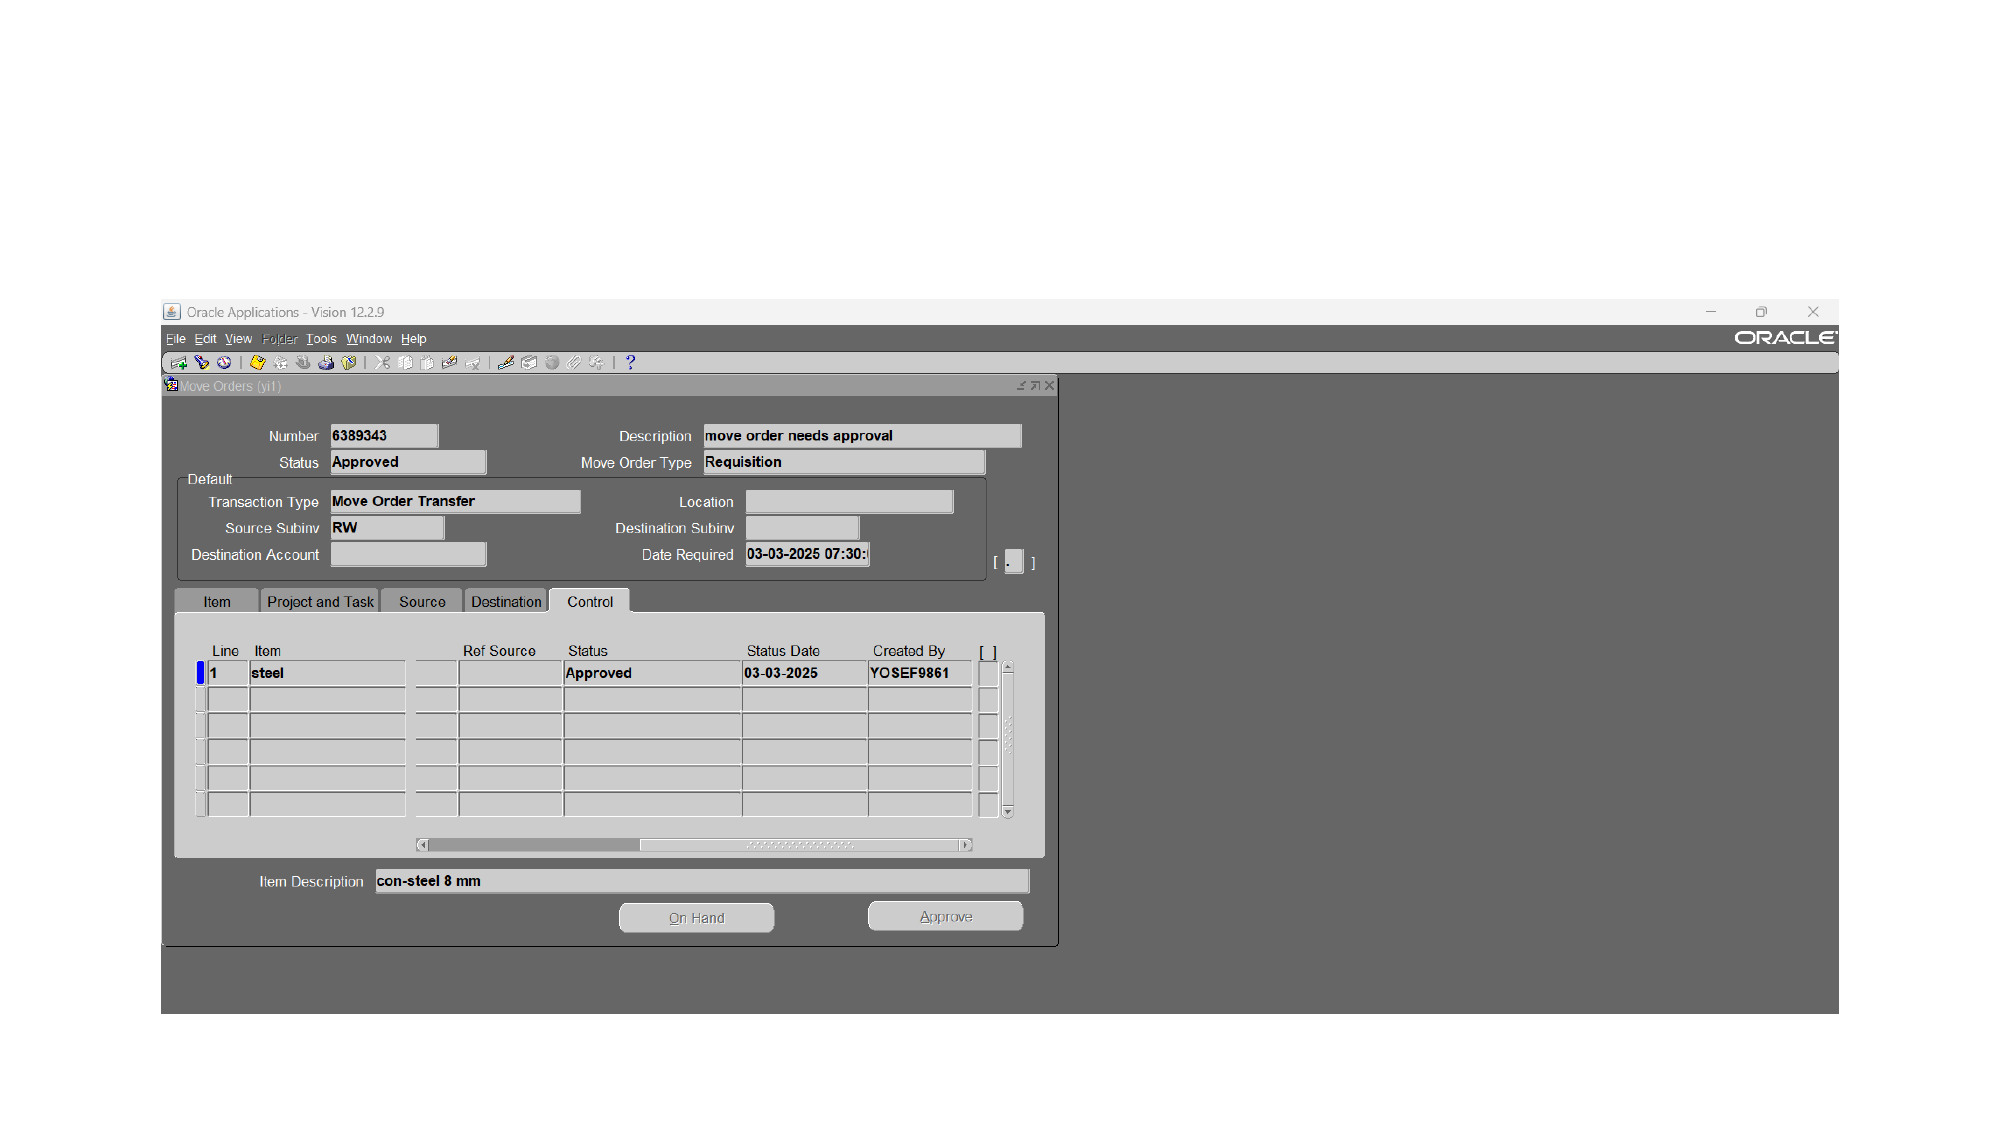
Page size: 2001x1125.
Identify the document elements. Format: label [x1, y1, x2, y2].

list [161, 299, 1839, 1014]
